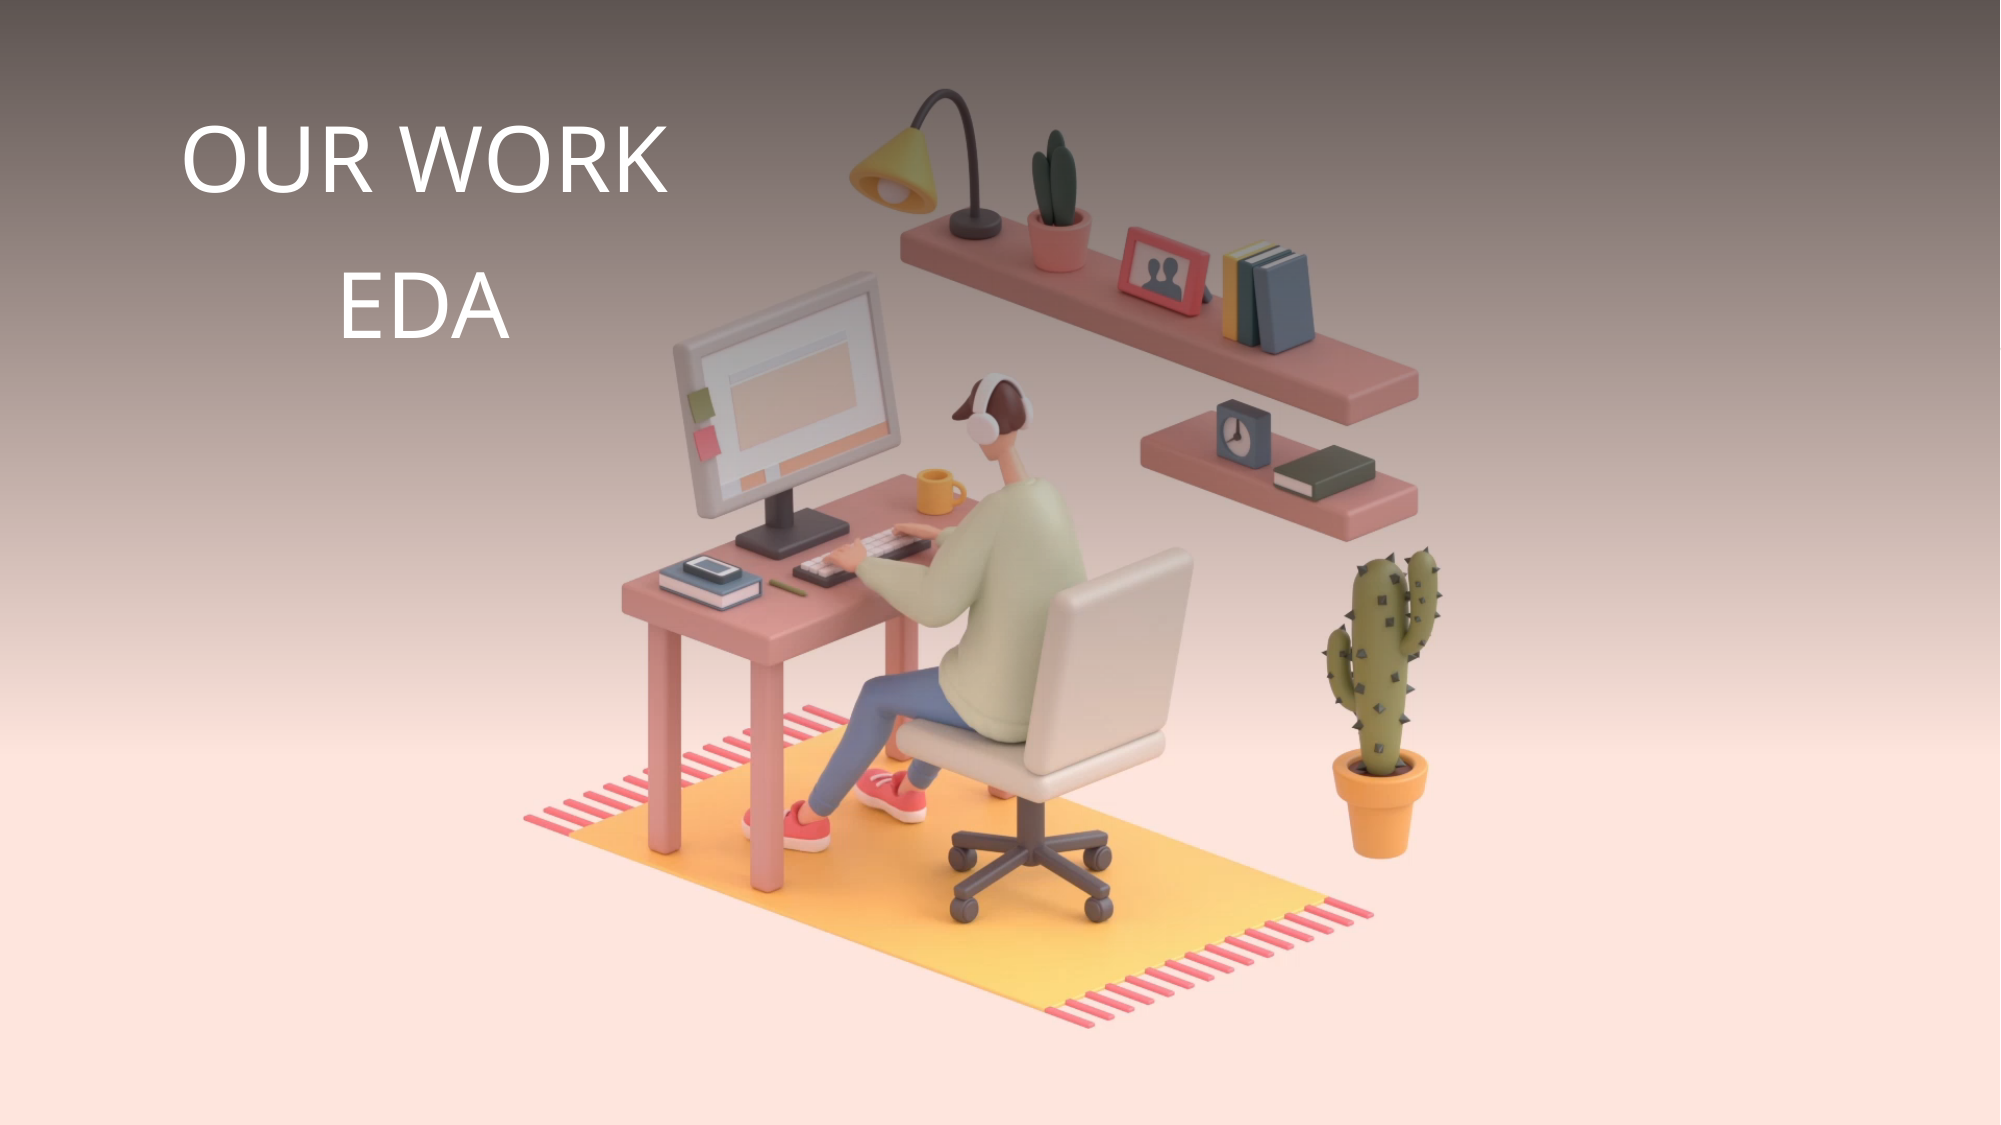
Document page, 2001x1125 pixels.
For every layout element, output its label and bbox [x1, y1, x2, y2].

text_box [0, 0, 2000, 1125]
